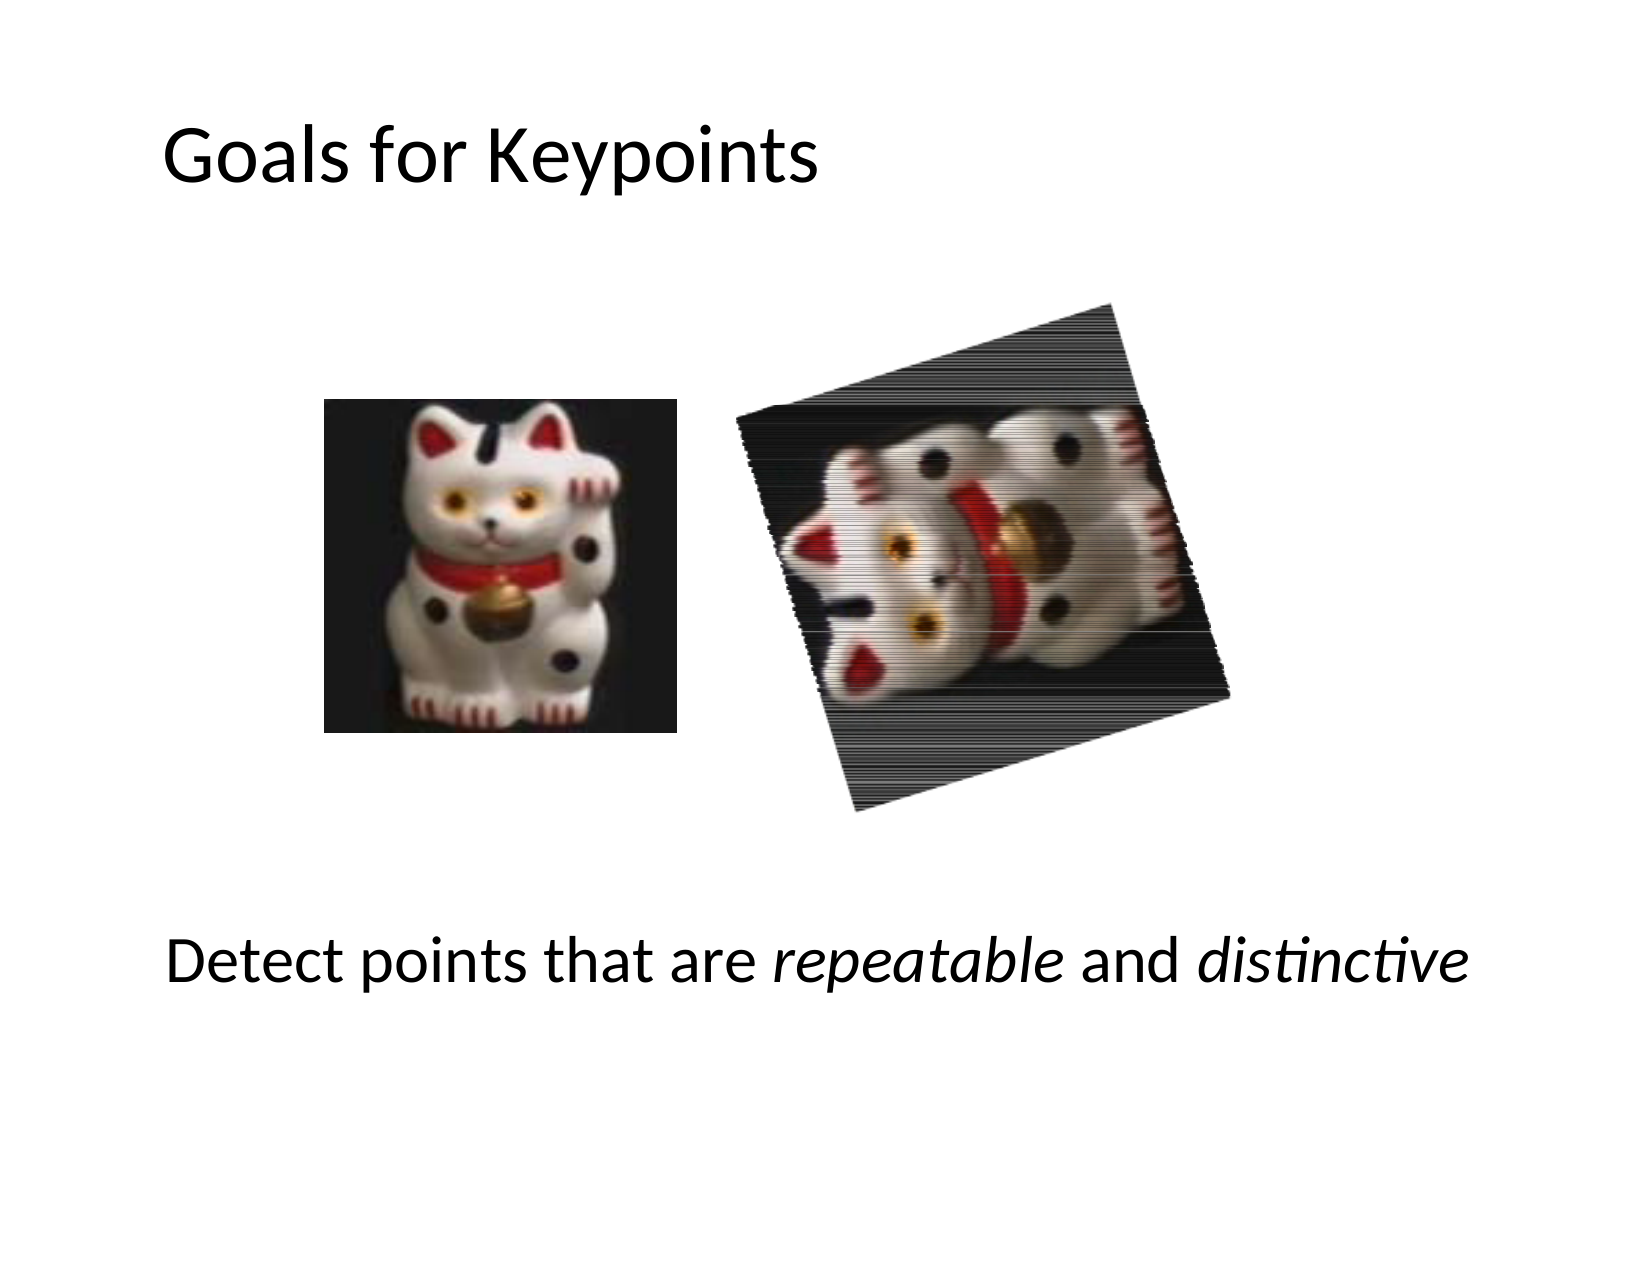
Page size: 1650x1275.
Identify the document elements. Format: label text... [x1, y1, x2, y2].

text_box Detect points that are repeatableand distinctive [165, 916, 1471, 996]
picture [735, 301, 1233, 814]
text_box [74, 74, 1576, 1201]
picture [324, 399, 677, 734]
text_box Goals for Keypoints [162, 98, 821, 199]
